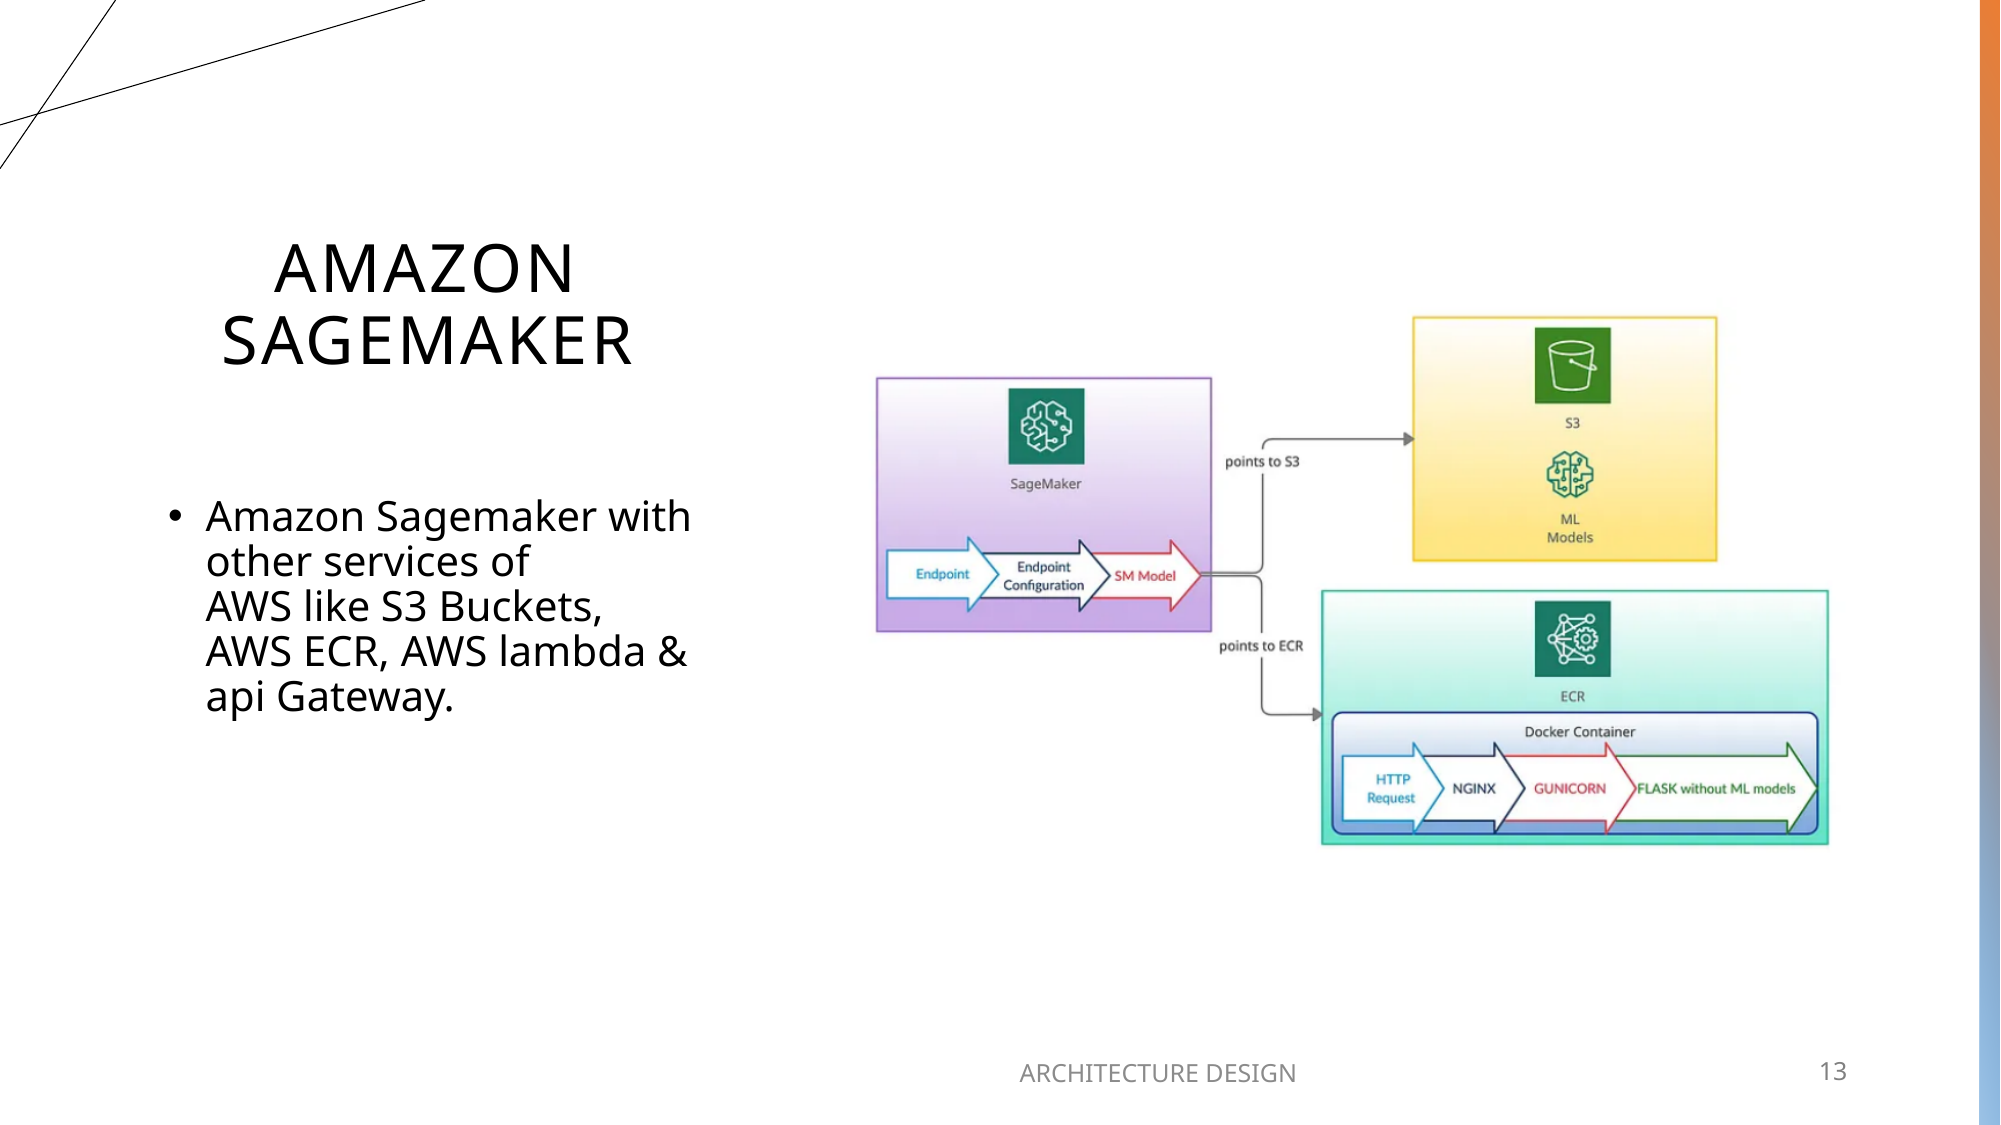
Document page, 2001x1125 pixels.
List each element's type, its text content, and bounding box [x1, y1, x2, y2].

title AMAZON Sagemaker [143, 121, 711, 387]
text_box Amazon Sagemaker with other services of AWS like S3 Buckets, AWS ECR, AWS lambda & api Gateway. [143, 487, 711, 1054]
slide_number 13 [1412, 1042, 1863, 1103]
footer ARCHITECTURE DESIGN [904, 1042, 1412, 1103]
picture [818, 246, 1867, 881]
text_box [1979, 0, 2000, 1125]
